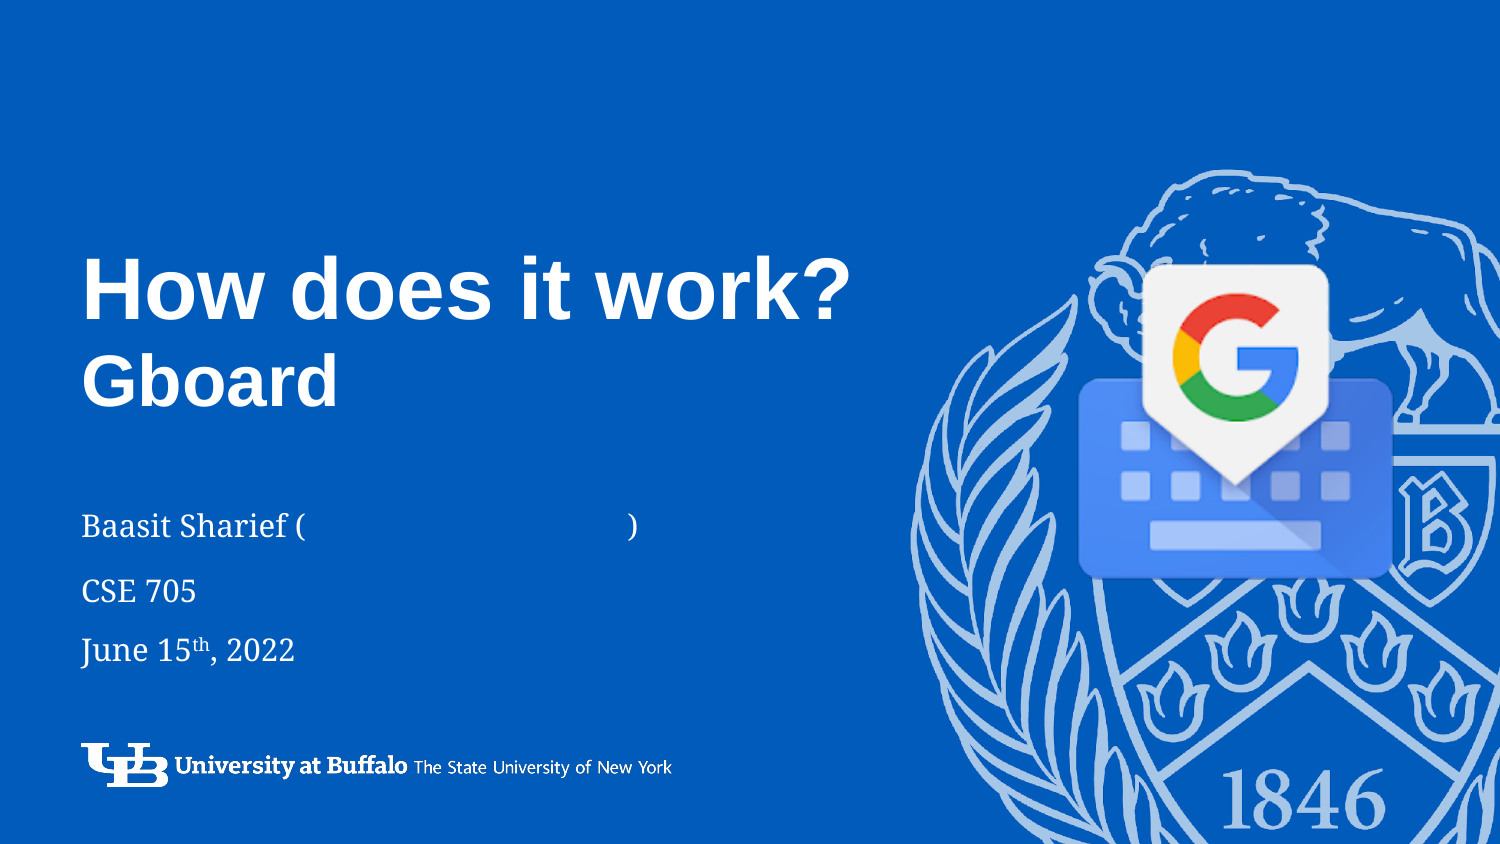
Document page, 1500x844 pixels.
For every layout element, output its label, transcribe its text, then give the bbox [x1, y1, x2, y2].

title How does it work? Gboard [81, 135, 898, 430]
list Baasit Sharief (baasitsh@buffalo.edu) CSE 705 June 15th, 2022 [81, 488, 898, 692]
picture [0, 0, 1500, 844]
